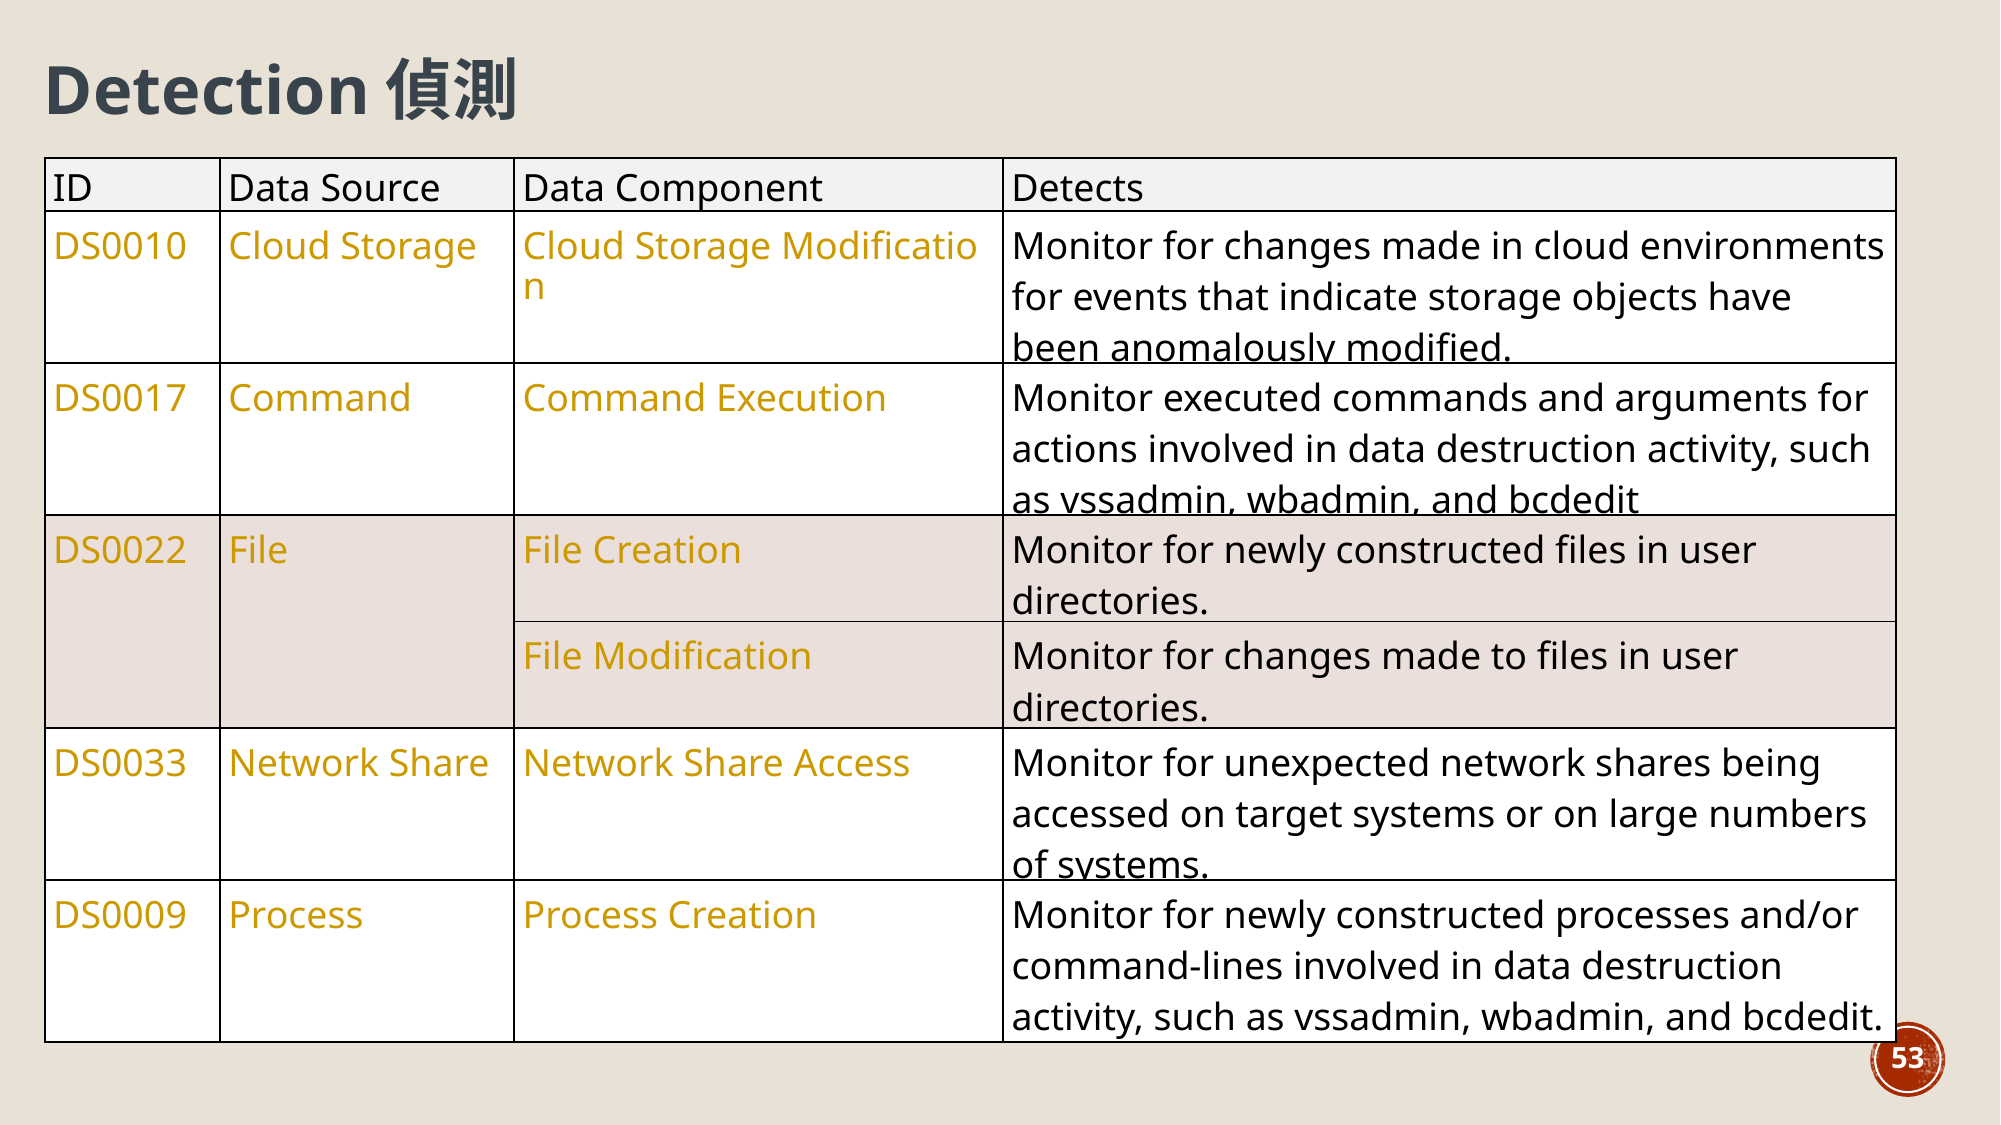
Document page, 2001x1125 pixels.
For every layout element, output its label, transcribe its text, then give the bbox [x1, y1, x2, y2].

table_cell Monitor for unexpected network shares being accessed on target systems or on large numbers of systems. [1004, 729, 1895, 879]
table_cell Network Share Access [515, 729, 1002, 879]
table_cell DS0017 [46, 364, 219, 514]
table_cell Cloud Storage Modification [515, 212, 1002, 362]
table_cell File Modification [515, 622, 1002, 727]
slide_number 53 [1855, 1028, 1961, 1089]
table_header Detects [1004, 159, 1895, 210]
table_cell Cloud Storage [221, 212, 513, 362]
table_cell Monitor executed commands and arguments for actions involved in data destruction activity, such as vssadmin, wbadmin, and bcdedit [1004, 364, 1895, 514]
table_header ID [46, 159, 219, 210]
table_cell Monitor for changes made to files in user directories. [1004, 622, 1895, 727]
table_header Data Component [515, 159, 1002, 210]
table_cell Monitor for newly constructed processes and/or command-lines involved in data destruction activity, such as vssadmin, wbadmin, and bcdedit. [1004, 881, 1895, 1041]
table_cell DS0022 [46, 516, 219, 727]
table_cell Process Creation [515, 881, 1002, 1041]
table_cell Command Execution [515, 364, 1002, 514]
table_header Data Source [221, 159, 513, 210]
table_cell Monitor for changes made in cloud environments for events that indicate storage objects have been anomalously modified. [1004, 212, 1895, 362]
table_cell DS0009 [46, 881, 219, 1041]
table_cell DS0033 [46, 729, 219, 879]
table_cell Process [221, 881, 513, 1041]
table_cell DS0010 [46, 212, 219, 362]
text_box Detection偵測 [29, 40, 535, 135]
table_cell File Creation [515, 516, 1002, 621]
table_cell Network Share [221, 729, 513, 879]
table_cell File [221, 516, 513, 727]
table_cell Command [221, 364, 513, 514]
table_cell Monitor for newly constructed files in user directories. [1004, 516, 1895, 621]
